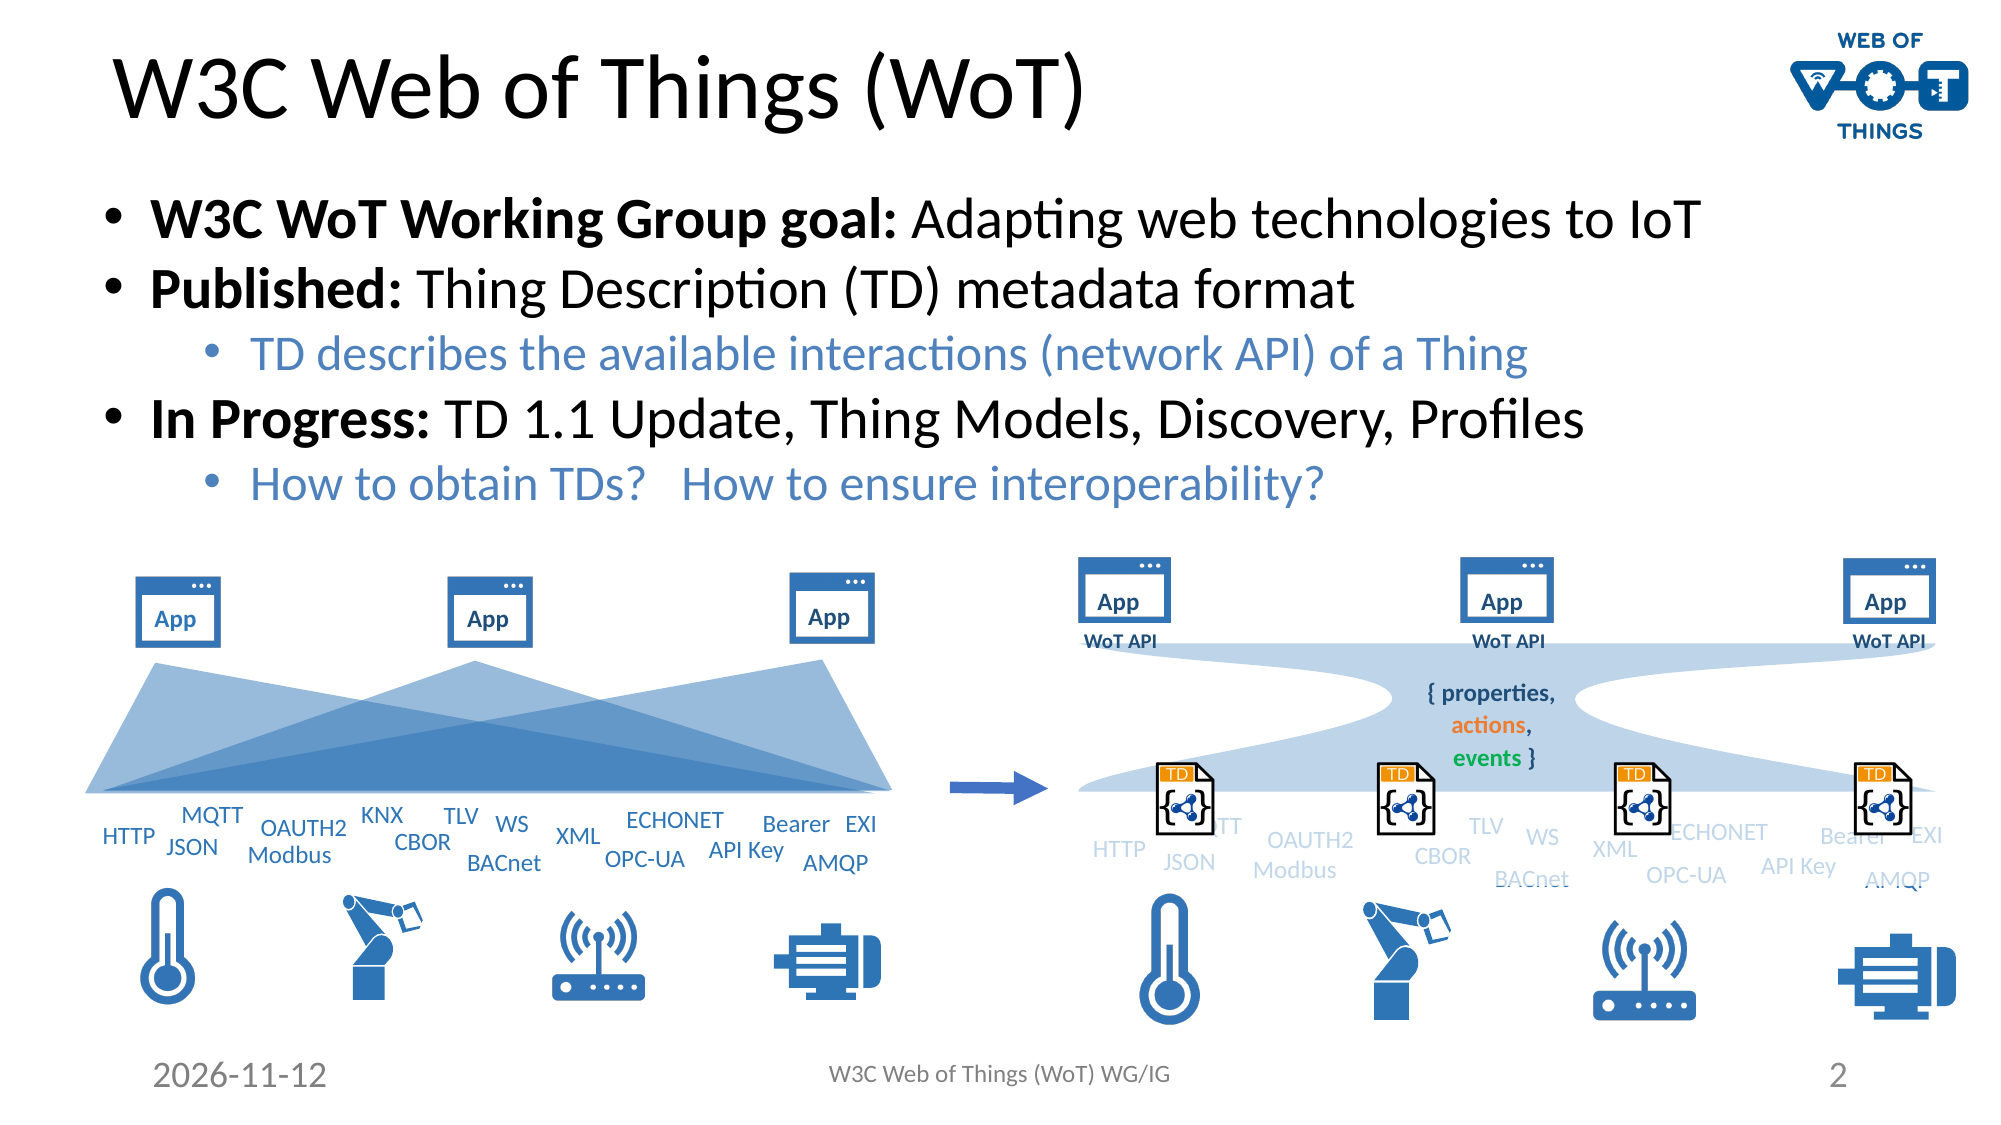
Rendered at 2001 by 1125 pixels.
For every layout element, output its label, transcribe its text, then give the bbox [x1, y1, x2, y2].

picture [1773, 22, 1985, 149]
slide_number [137, 1042, 588, 1103]
footer W3C Web of Things (WoT) WG/IG [662, 1042, 1338, 1103]
title W3C Web of Things (WoT) [88, 31, 1856, 172]
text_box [1069, 539, 1981, 1041]
text_box W3C WoT Working Group goal: Adapting web technologies to IoT Published: Thing Description (TD) metadata format TD describes the available interactions (network API) of a Thing In Progress: TD 1.1 Update, Thing Models, Discovery, Profiles How to obtain TDs? How to ensure interoperability? [88, 172, 1912, 518]
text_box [84, 534, 905, 1019]
slide_number 2 [1412, 1042, 1863, 1103]
